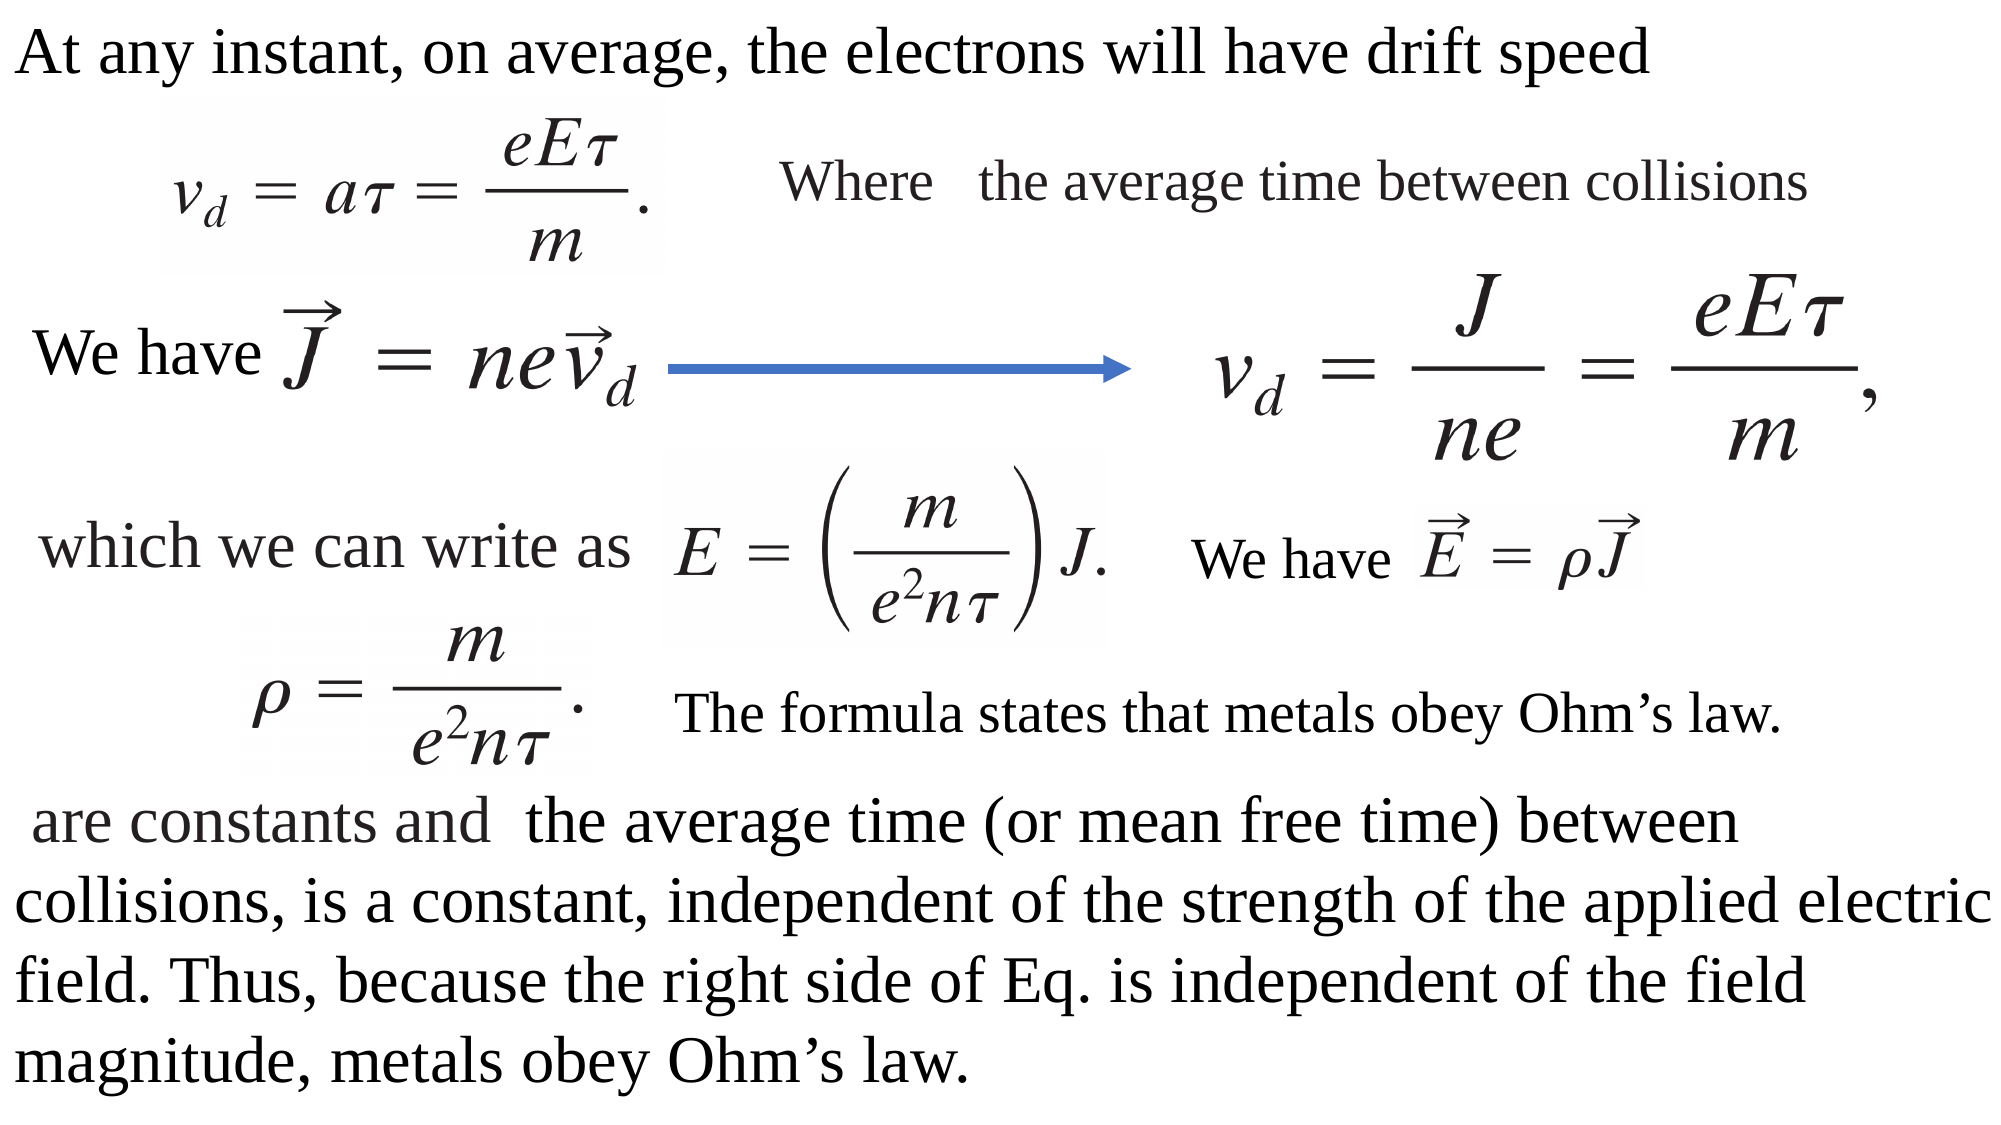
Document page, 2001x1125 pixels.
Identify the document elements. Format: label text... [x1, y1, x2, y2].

text_box At any instant, on average, the electrons will have drift speed [0, 0, 2000, 95]
picture [158, 94, 668, 277]
picture [1162, 226, 1882, 483]
picture [239, 604, 591, 782]
text_box We have [18, 300, 281, 396]
text_box The formula states that metals obey Ohm’s law. [659, 667, 1831, 752]
picture [659, 449, 1109, 648]
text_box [1176, 505, 1646, 599]
text_box which we can write as [23, 493, 659, 589]
picture [281, 278, 639, 441]
